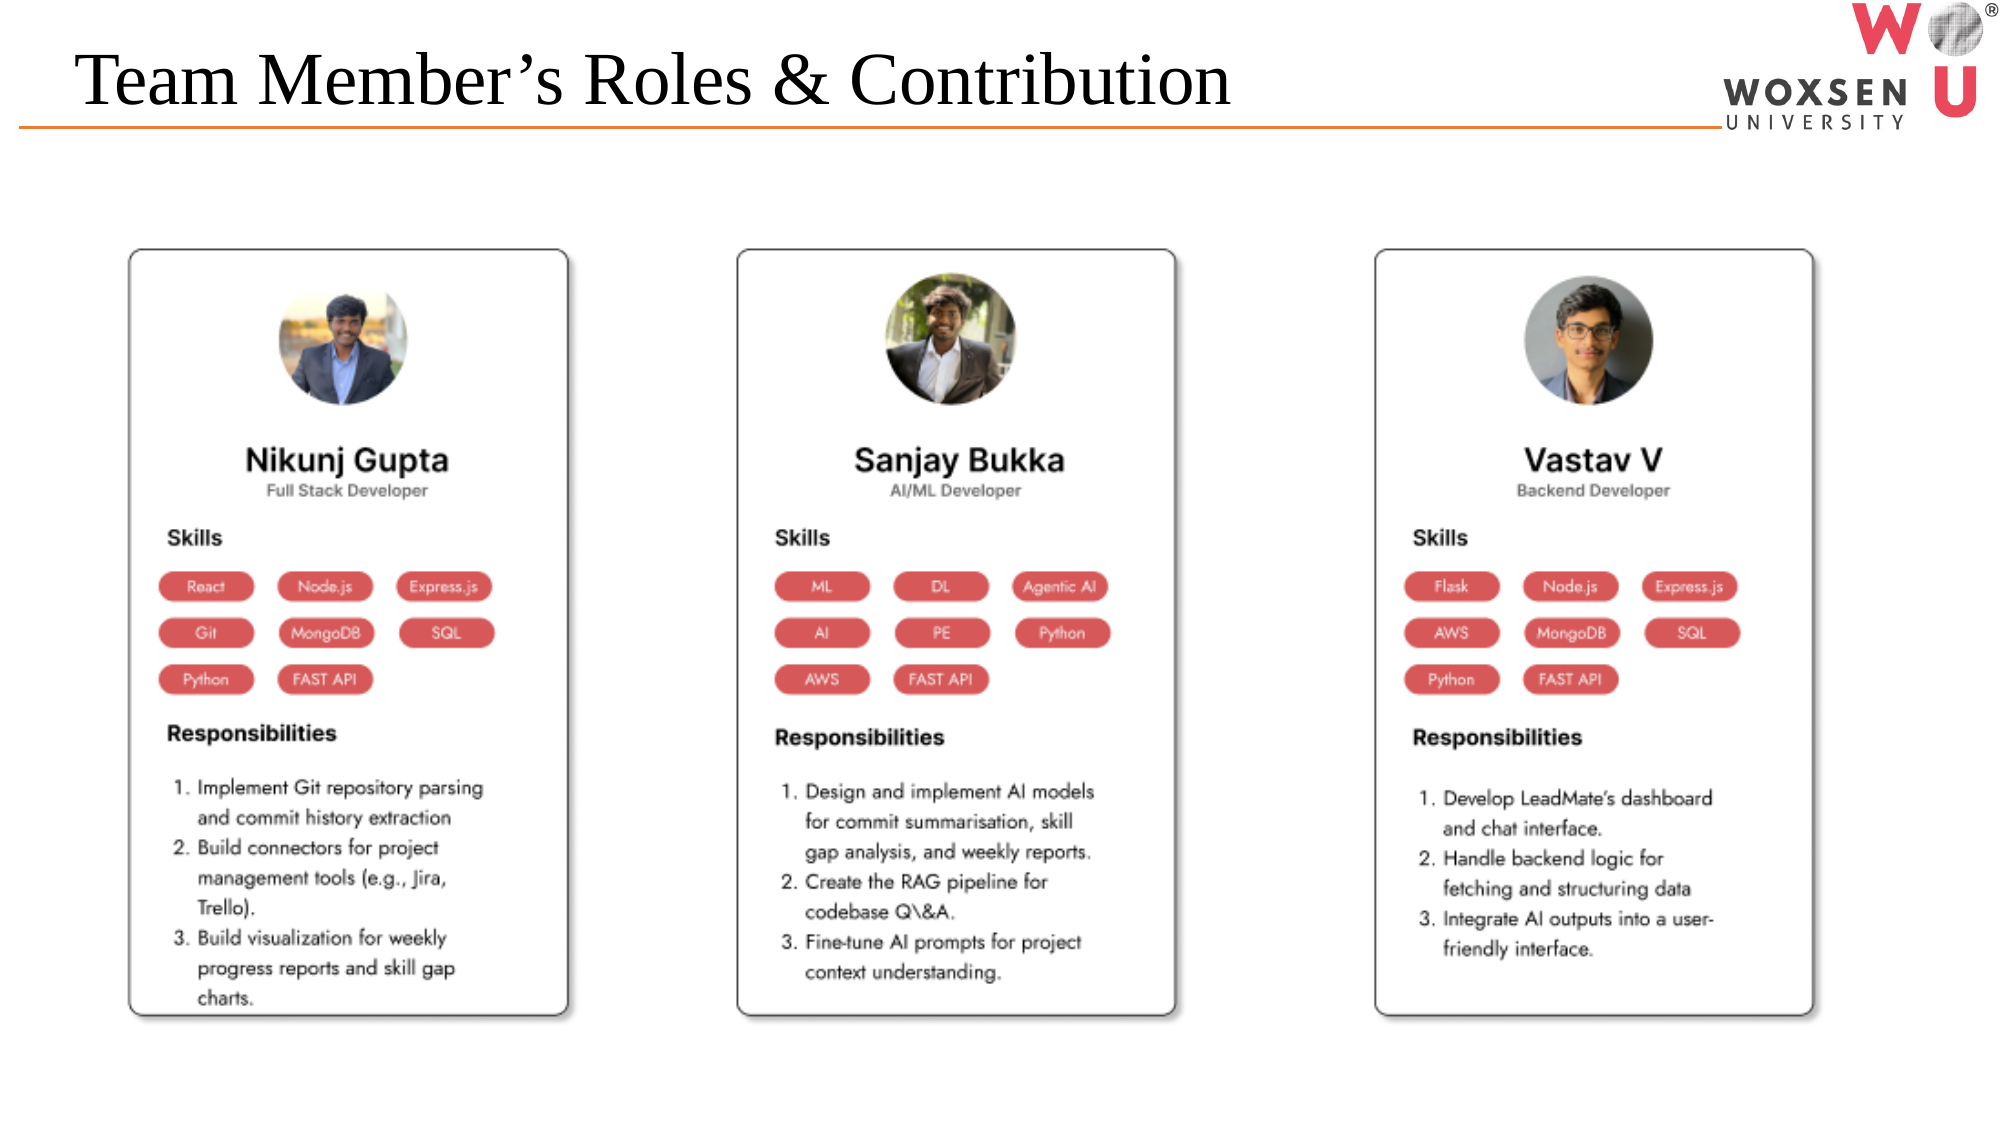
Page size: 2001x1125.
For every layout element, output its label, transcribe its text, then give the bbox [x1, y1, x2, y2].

picture [59, 196, 1896, 1088]
text_box Team Member’s Roles & Contribution [59, 21, 1721, 126]
picture [1721, 0, 2000, 135]
